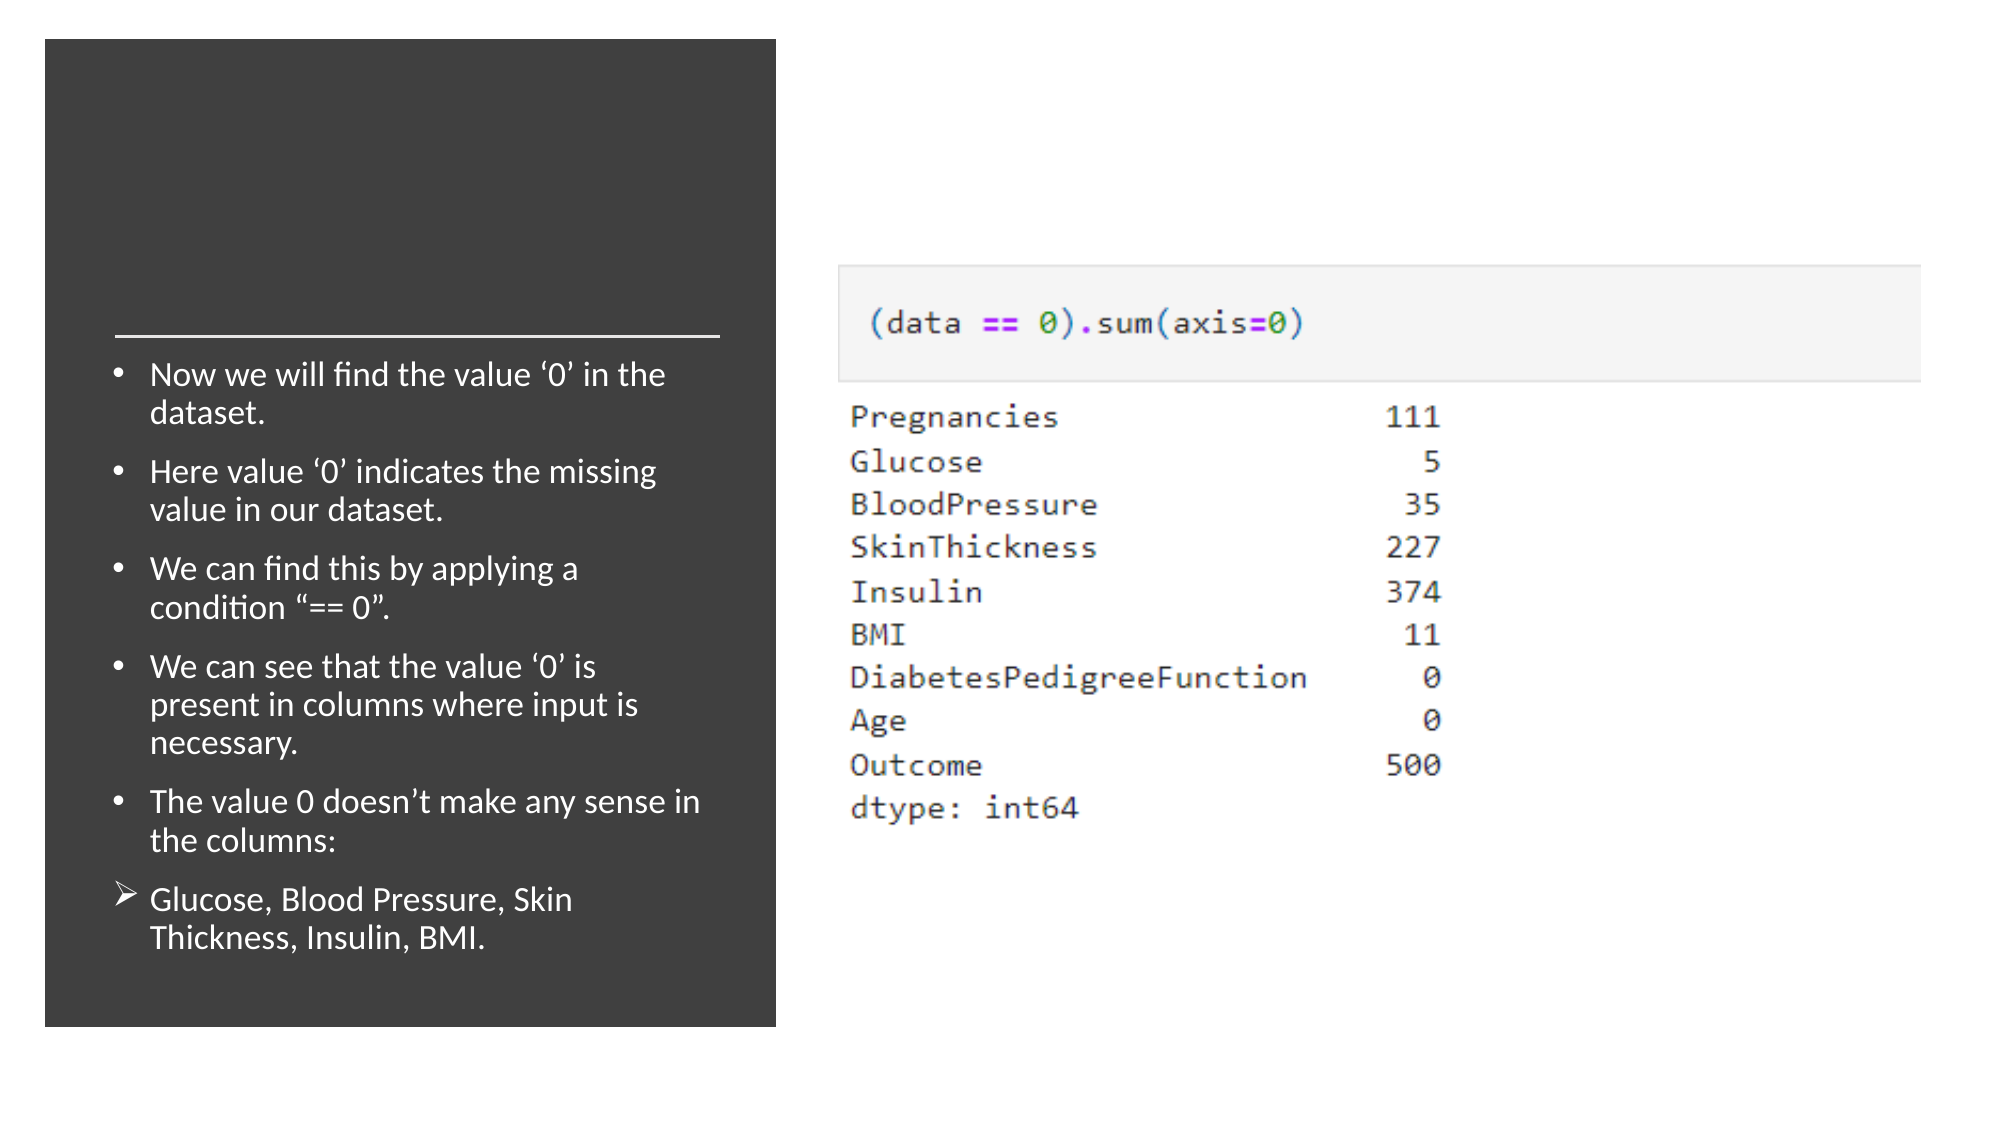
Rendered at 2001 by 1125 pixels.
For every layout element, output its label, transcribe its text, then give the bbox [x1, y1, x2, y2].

text_box [54, 49, 767, 1018]
picture [838, 261, 1921, 838]
list Now we will find the value ‘0’ in the dataset. Here value ‘0’ indicates the missing value in our dataset. We can find this by applying a condition “== 0”. We can see that the value ‘0’ is present in columns where input is necessary. The value 0 doesn’t make any sense in the columns: Glucose, Blood Pressure, Skin Thickness, Insulin, BMI. [97, 348, 725, 967]
